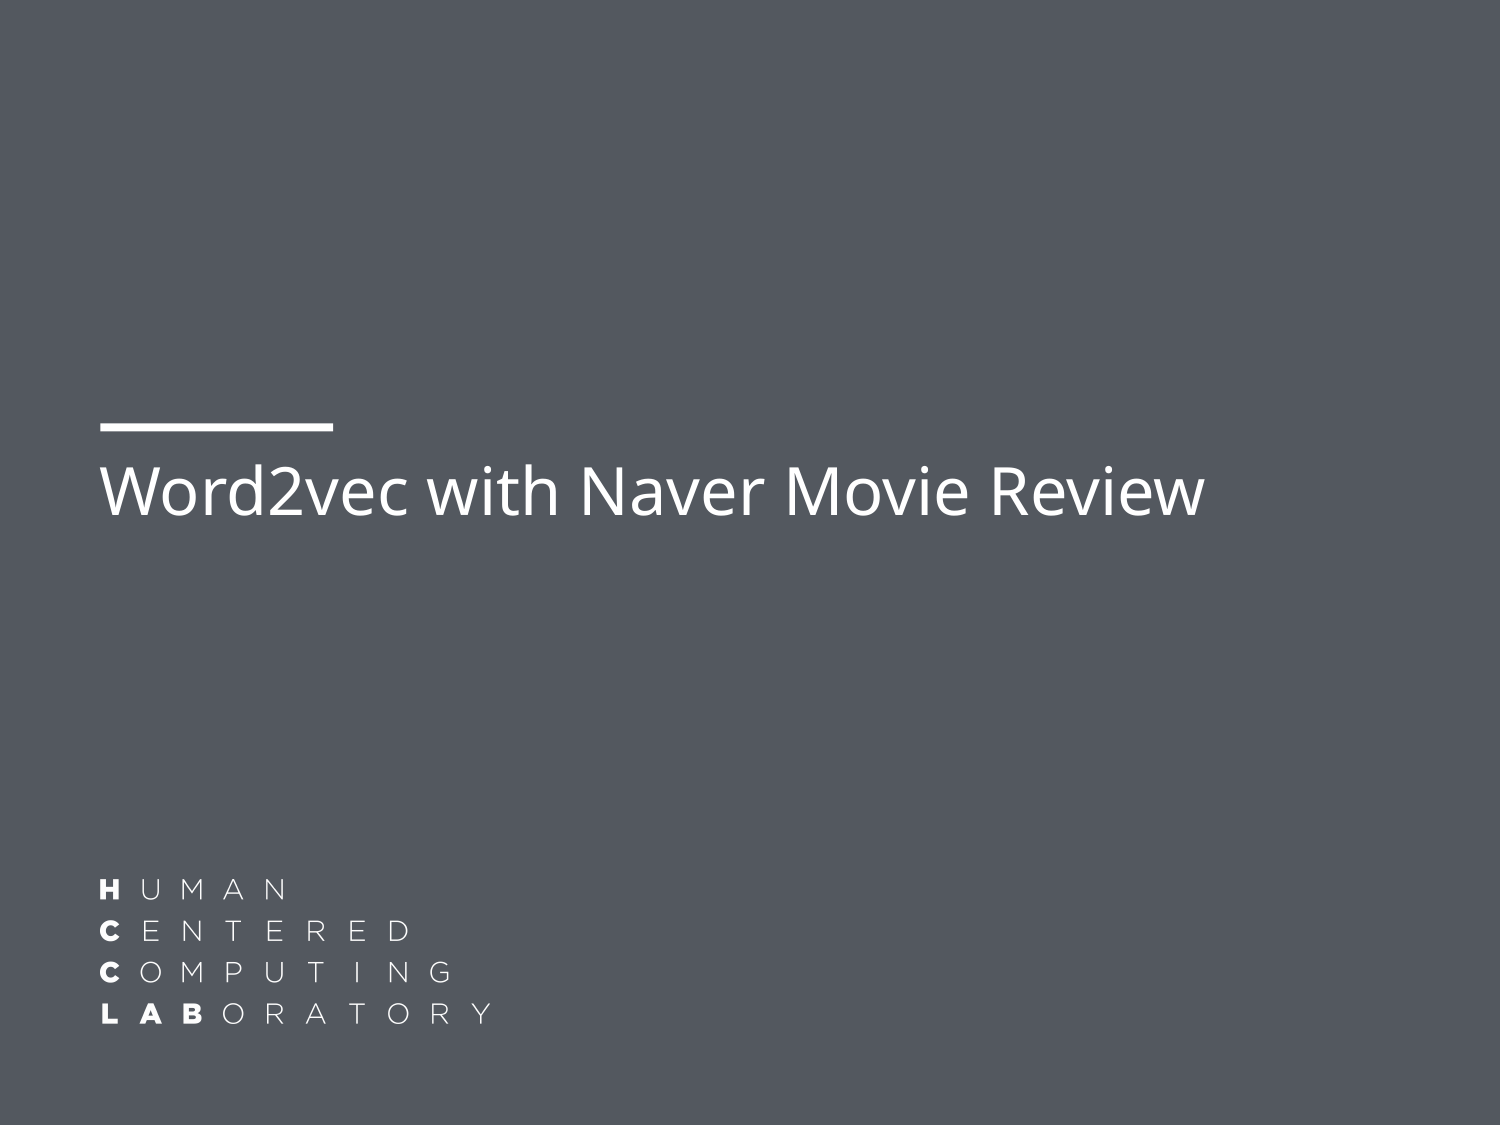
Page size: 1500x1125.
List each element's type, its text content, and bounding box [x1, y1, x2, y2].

picture [100, 879, 490, 1024]
title Word2vec with Naver Movie Review [84, 450, 1416, 697]
